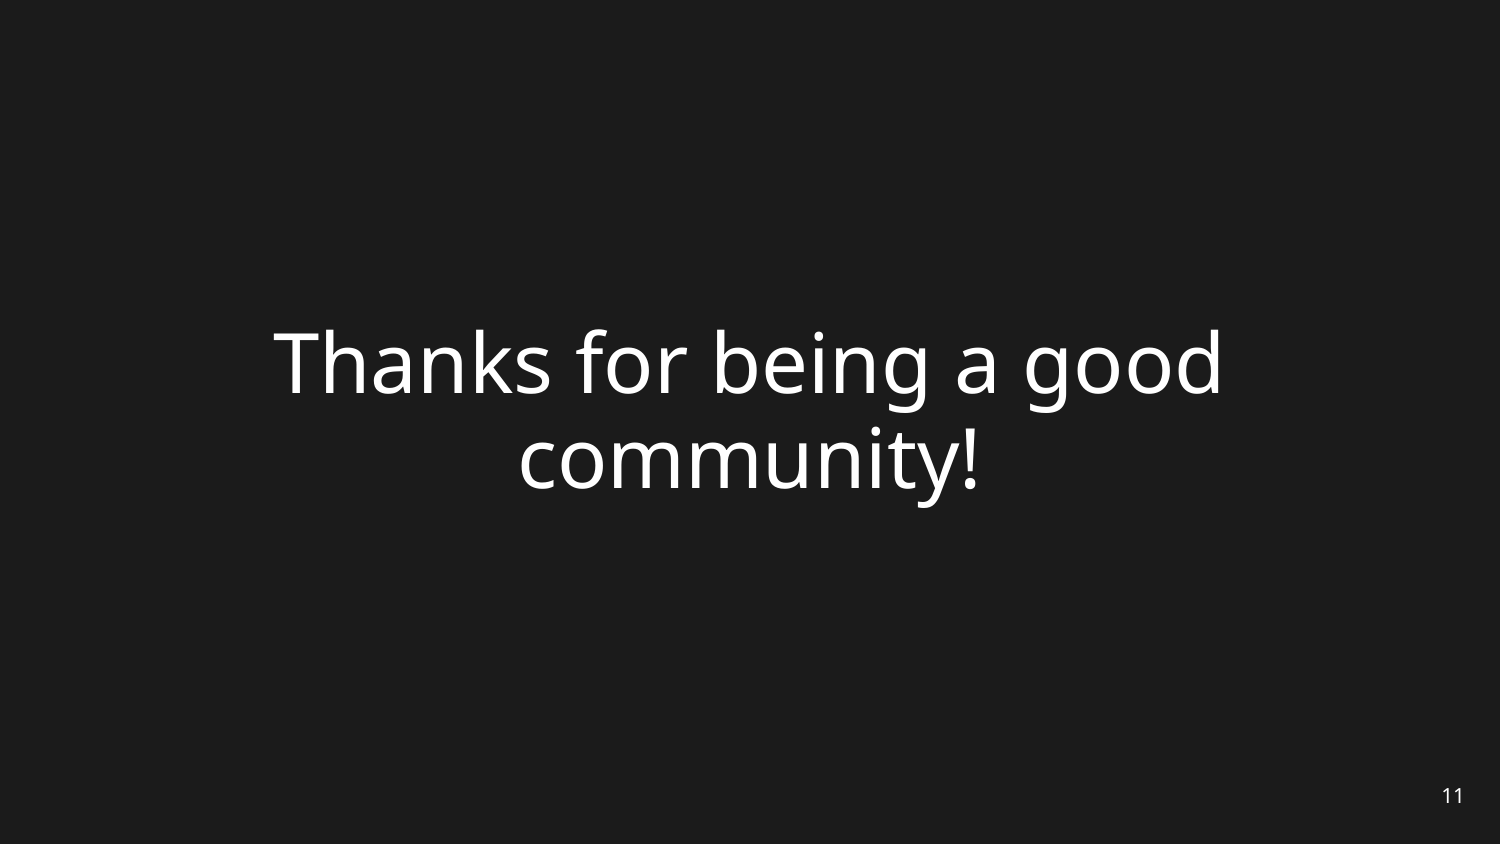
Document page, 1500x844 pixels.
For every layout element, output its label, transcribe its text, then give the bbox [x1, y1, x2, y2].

title Thanks for being a good community! [51, 72, 1449, 753]
slide_number 11 [1389, 764, 1480, 830]
